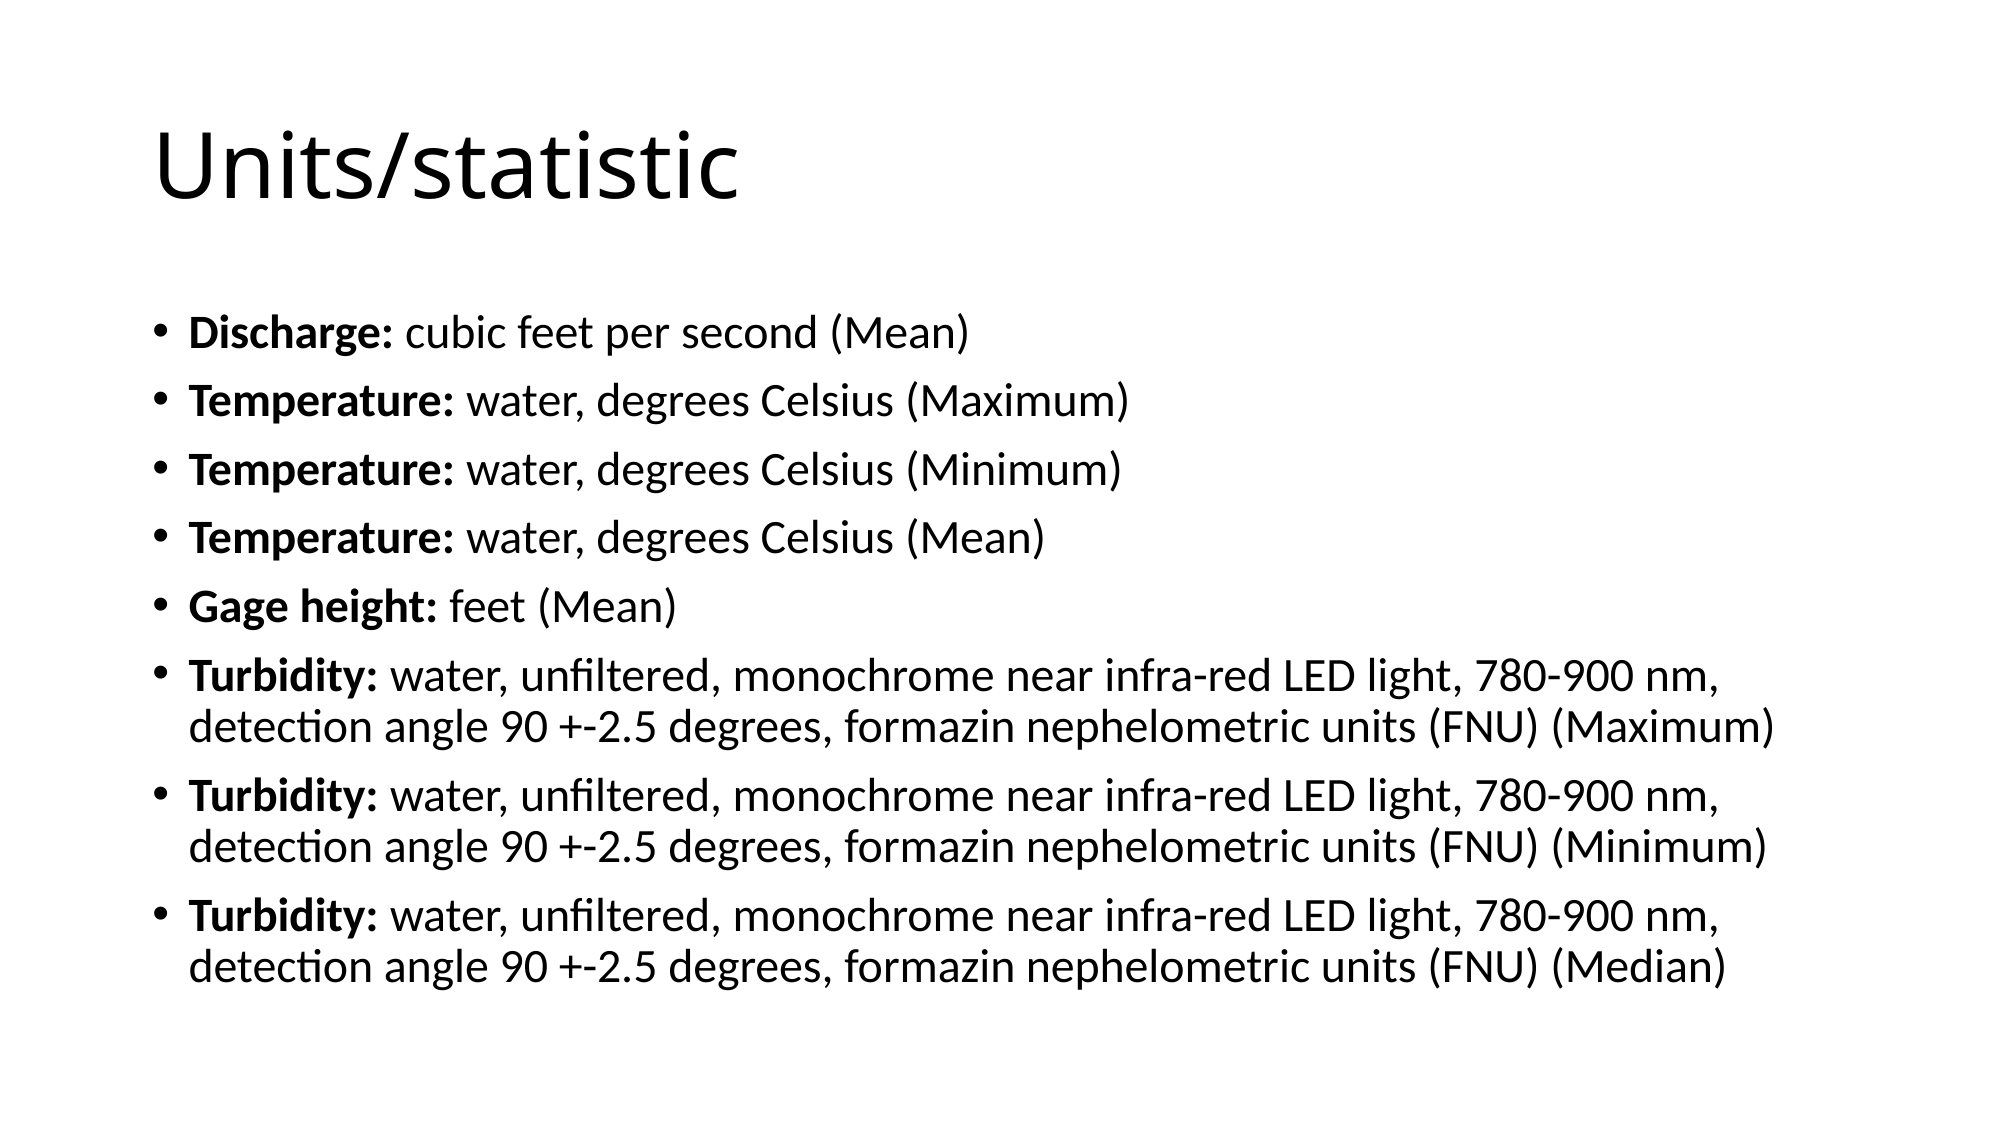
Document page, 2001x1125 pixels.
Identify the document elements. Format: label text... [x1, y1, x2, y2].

list Discharge: cubic feet per second (Mean) Temperature: water, degrees Celsius (Maximum) Temperature: water, degrees Celsius (Minimum) Temperature: water, degrees Celsius (Mean) Gage height: feet (Mean) Turbidity: water, unfiltered, monochrome near infra-red LED light, 780-900 nm, detection angle 90 +-2.5 degrees, formazin nephelometric units (FNU) (Maximum) Turbidity: water, unfiltered, monochrome near infra-red LED light, 780-900 nm, detection angle 90 +-2.5 degrees, formazin nephelometric units (FNU) (Minimum) Turbidity: water, unfiltered, monochrome near infra-red LED light, 780-900 nm, detection angle 90 +-2.5 degrees, formazin nephelometric units (FNU) (Median) [137, 299, 1863, 1014]
title Units/statistic [137, 59, 1863, 278]
